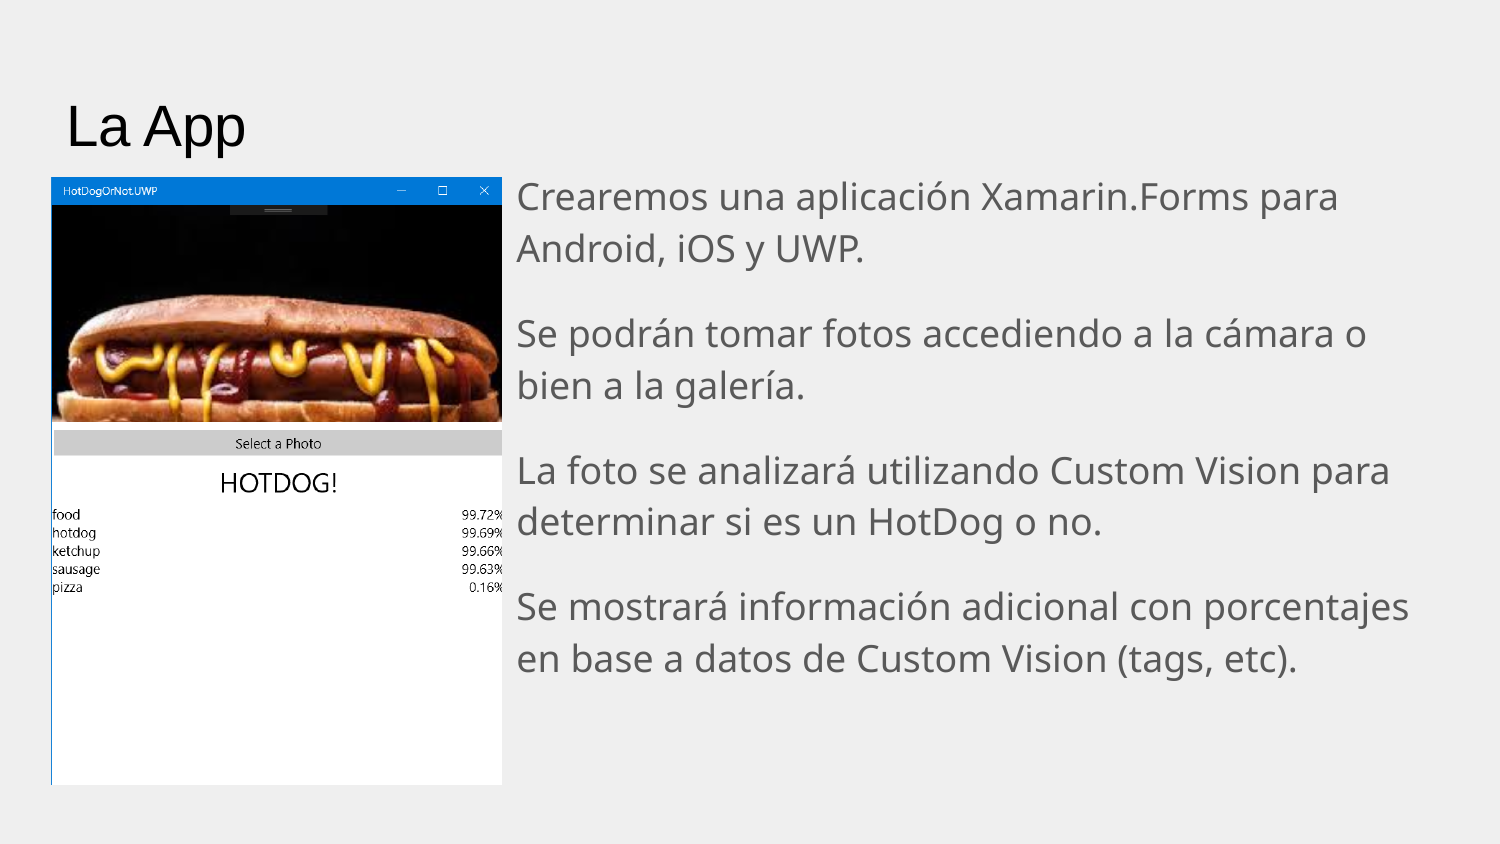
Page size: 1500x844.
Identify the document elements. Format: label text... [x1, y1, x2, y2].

picture [50, 177, 502, 785]
title La App [51, 72, 1449, 167]
text_box Crearemos una aplicación Xamarin.Forms para Android, iOS y UWP. Se podrán tomar fotos accediendo a la cámara o bien a la galería. La foto se analizará utilizando Custom Vision para determinar si es un HotDog o no. Se mostrará información adicional con porcentajes en base a datos de Custom Vision (tags, etc). [501, 151, 1449, 696]
